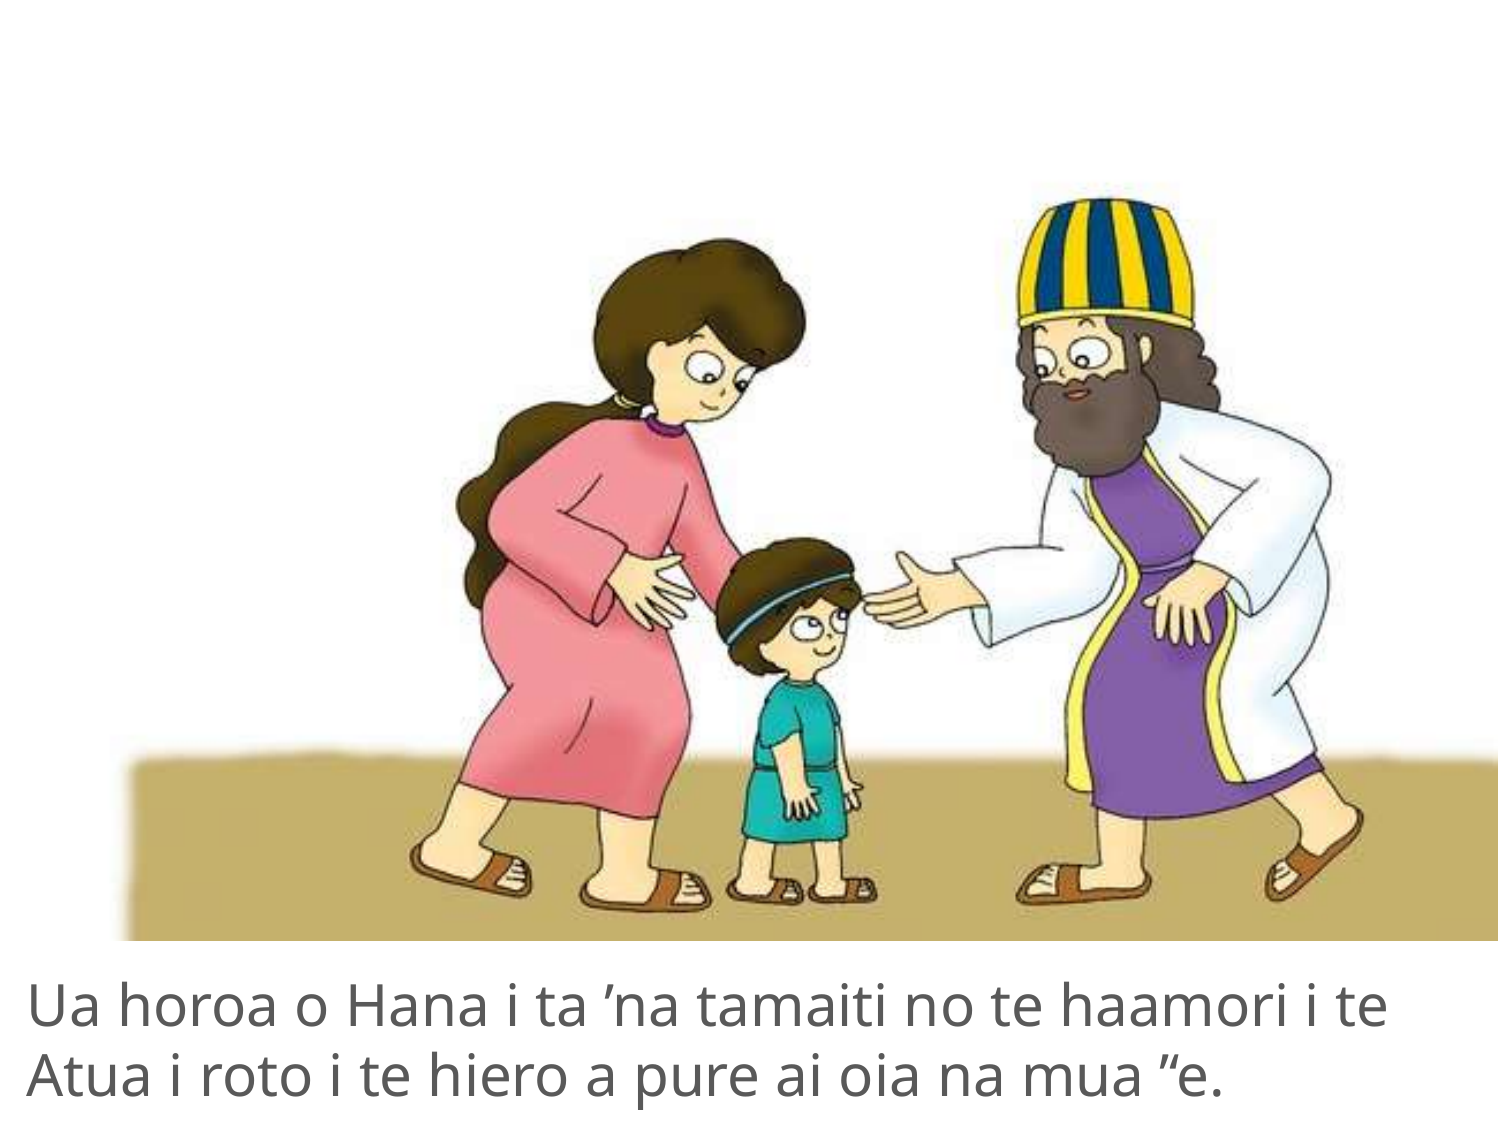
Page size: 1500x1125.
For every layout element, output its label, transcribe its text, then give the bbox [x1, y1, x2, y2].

text_box Ua horoa o Hana i ta ’na tamaiti no te haamori i te Atua i roto i te hiero a pure ai oia na mua ’‘e. [11, 961, 1498, 1116]
picture [0, 0, 1498, 941]
